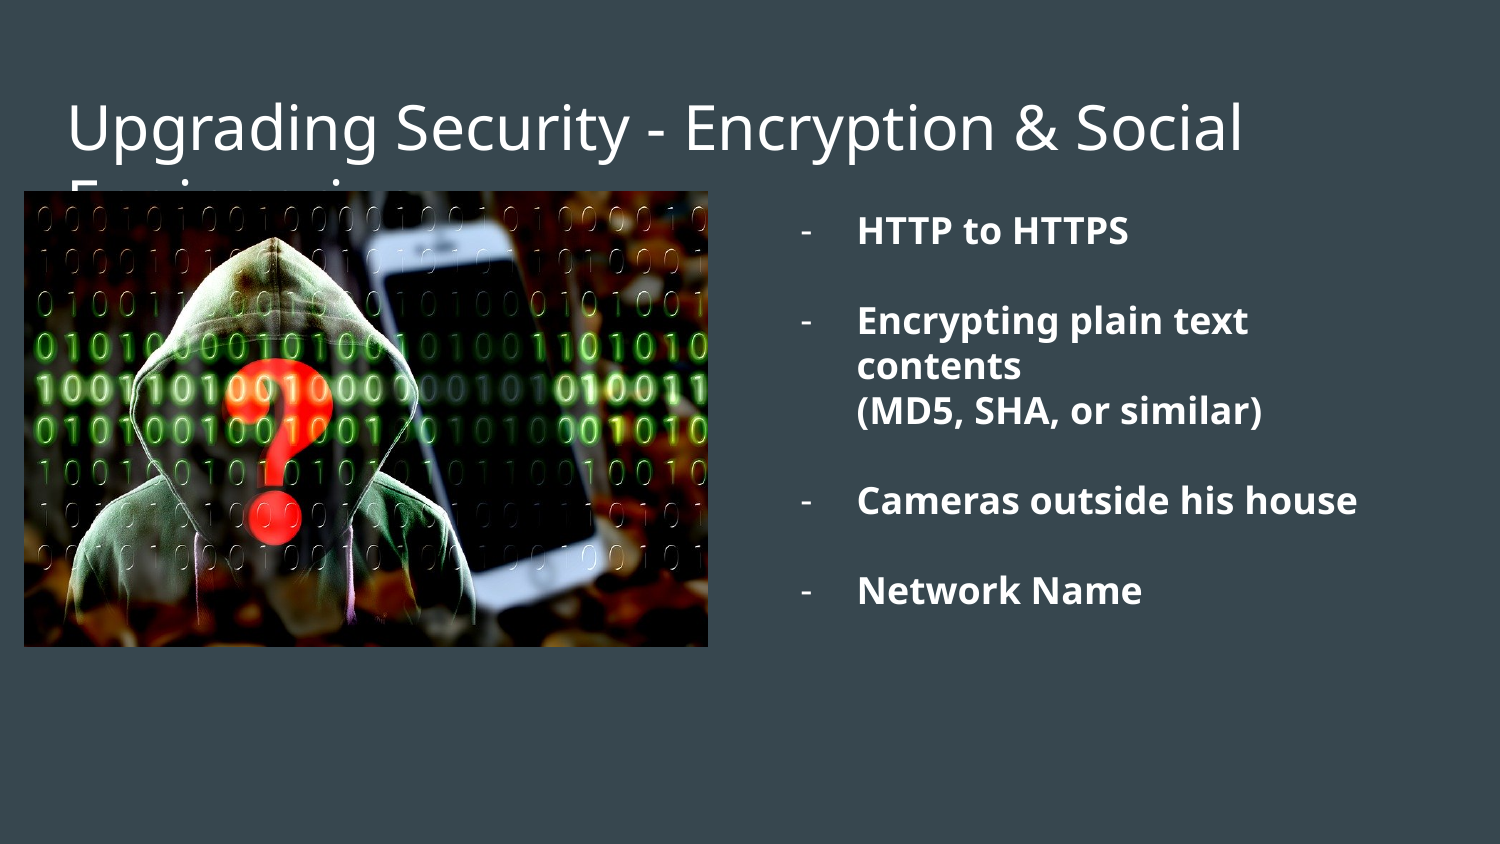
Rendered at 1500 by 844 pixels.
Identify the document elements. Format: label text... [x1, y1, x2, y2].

picture [24, 191, 708, 648]
title Upgrading Security - Encryption & Social Engineering [51, 72, 1449, 167]
text_box HTTP to HTTPS Encrypting plain text contents (MD5, SHA, or similar) Cameras outside his house Network Name [766, 191, 1382, 647]
